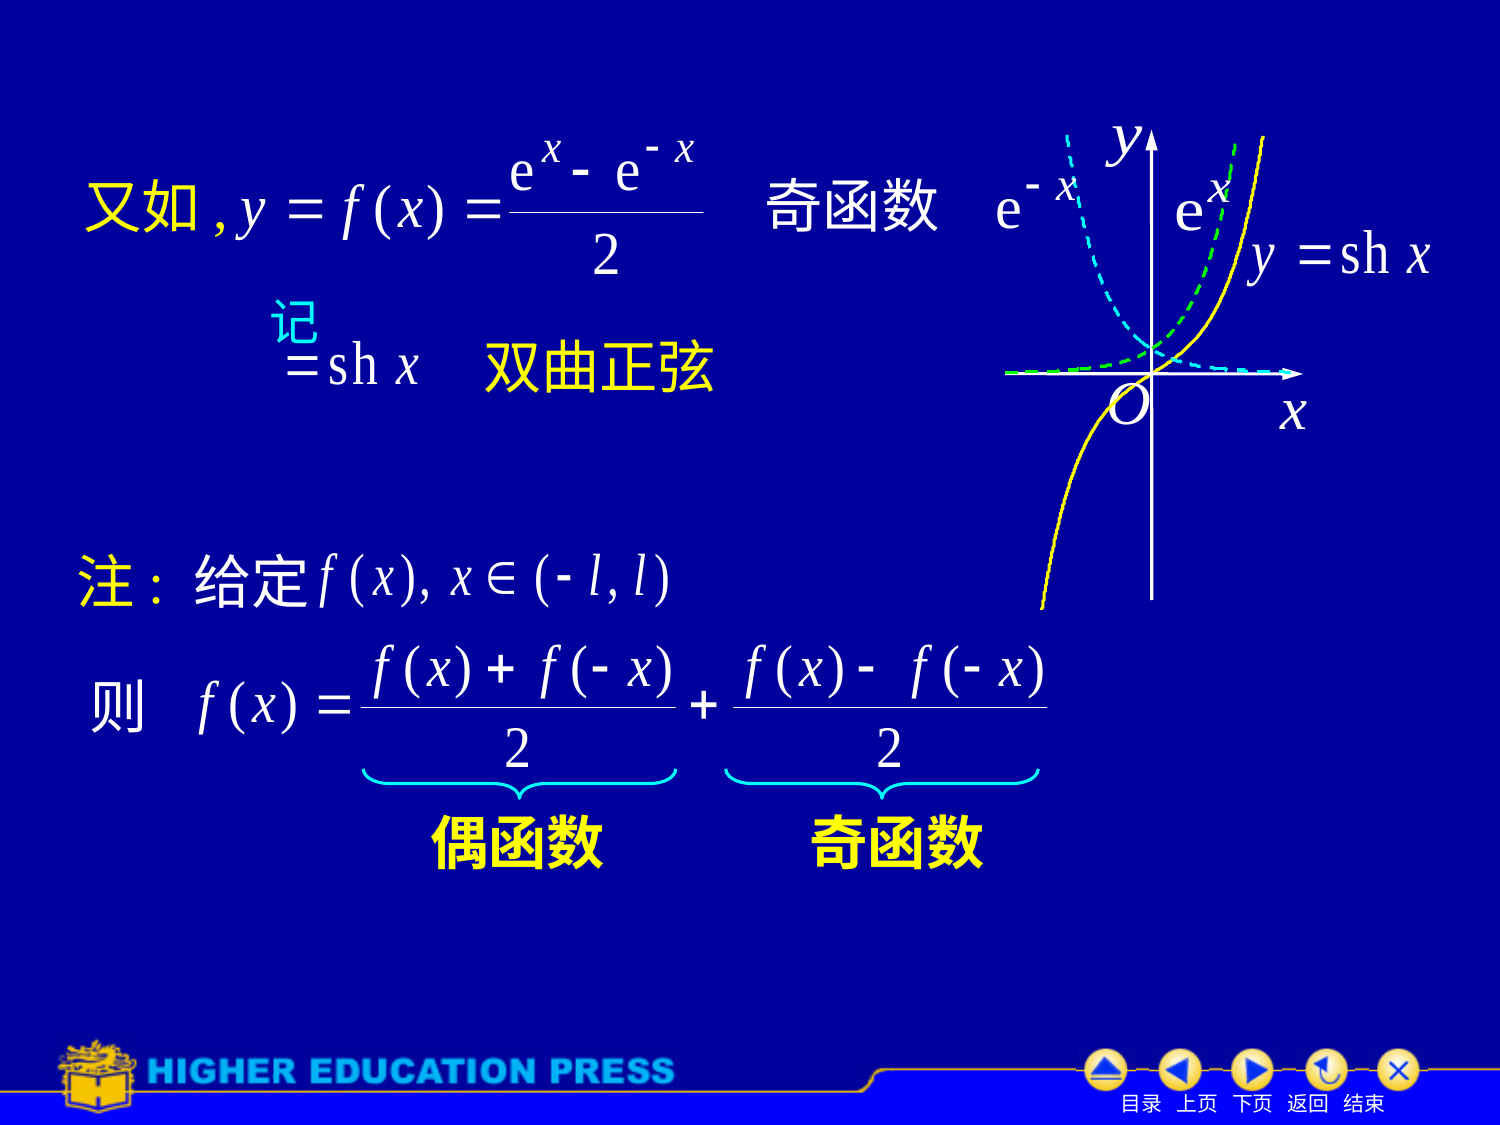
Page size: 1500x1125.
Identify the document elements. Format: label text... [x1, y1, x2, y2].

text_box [1005, 122, 1310, 600]
text_box 则 [74, 663, 176, 748]
text_box 记 [254, 282, 335, 358]
text_box 偶函数 [415, 798, 647, 884]
text_box 双曲正弦 [468, 322, 745, 408]
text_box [231, 122, 707, 279]
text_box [1242, 224, 1436, 292]
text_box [279, 334, 426, 390]
text_box [1041, 600, 1046, 610]
picture [0, 0, 1500, 1125]
text_box [726, 772, 1038, 798]
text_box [304, 548, 676, 613]
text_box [1172, 161, 1231, 235]
text_box 奇函数 [749, 161, 955, 247]
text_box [992, 159, 1081, 233]
title 又如, [66, 161, 230, 250]
text_box 奇函数 [795, 798, 1027, 884]
text_box [363, 772, 676, 798]
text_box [184, 635, 1052, 772]
text_box 注: 给定 [61, 537, 351, 623]
